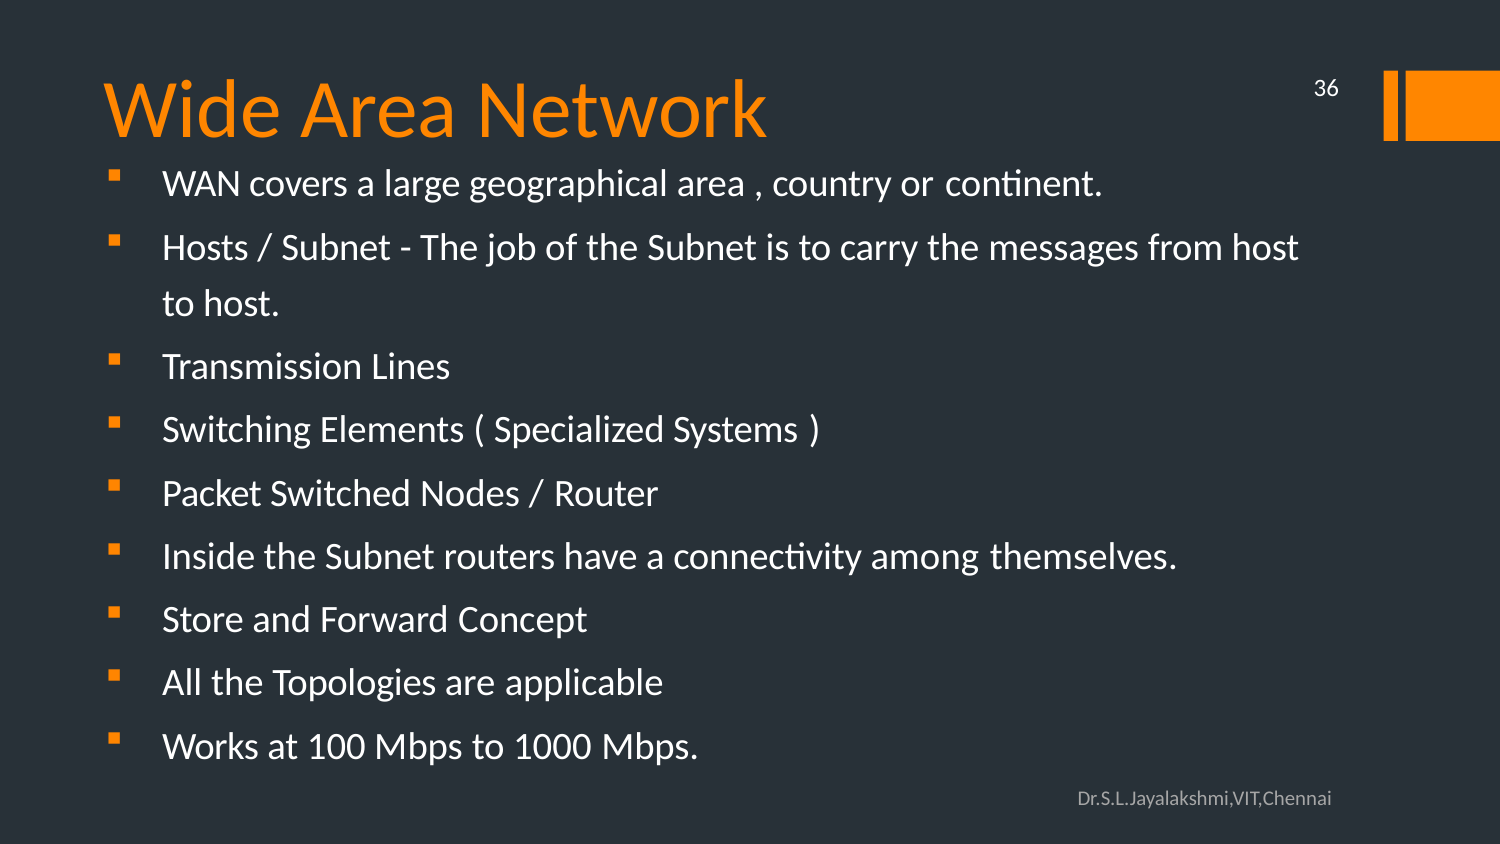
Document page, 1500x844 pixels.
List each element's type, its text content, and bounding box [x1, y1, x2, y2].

title Wide Area Network [88, 20, 1289, 150]
slide_number 36 [1199, 67, 1355, 105]
list WAN covers a large geographical area , country or continent. Hosts / Subnet - The job of the Subnet is to carry the messages from host to host. Transmission Lines Switching Elements ( Specialized Systems ) Packet Switched Nodes / Router Inside the Subnet routers have a connectivity among themselves. Store and Forward Concept All the Topologies are applicable Works at 100 Mbps to 1000 Mbps. [88, 150, 1350, 777]
footer Dr.S.L.Jayalakshmi,VIT,Chennai [1062, 784, 1431, 822]
